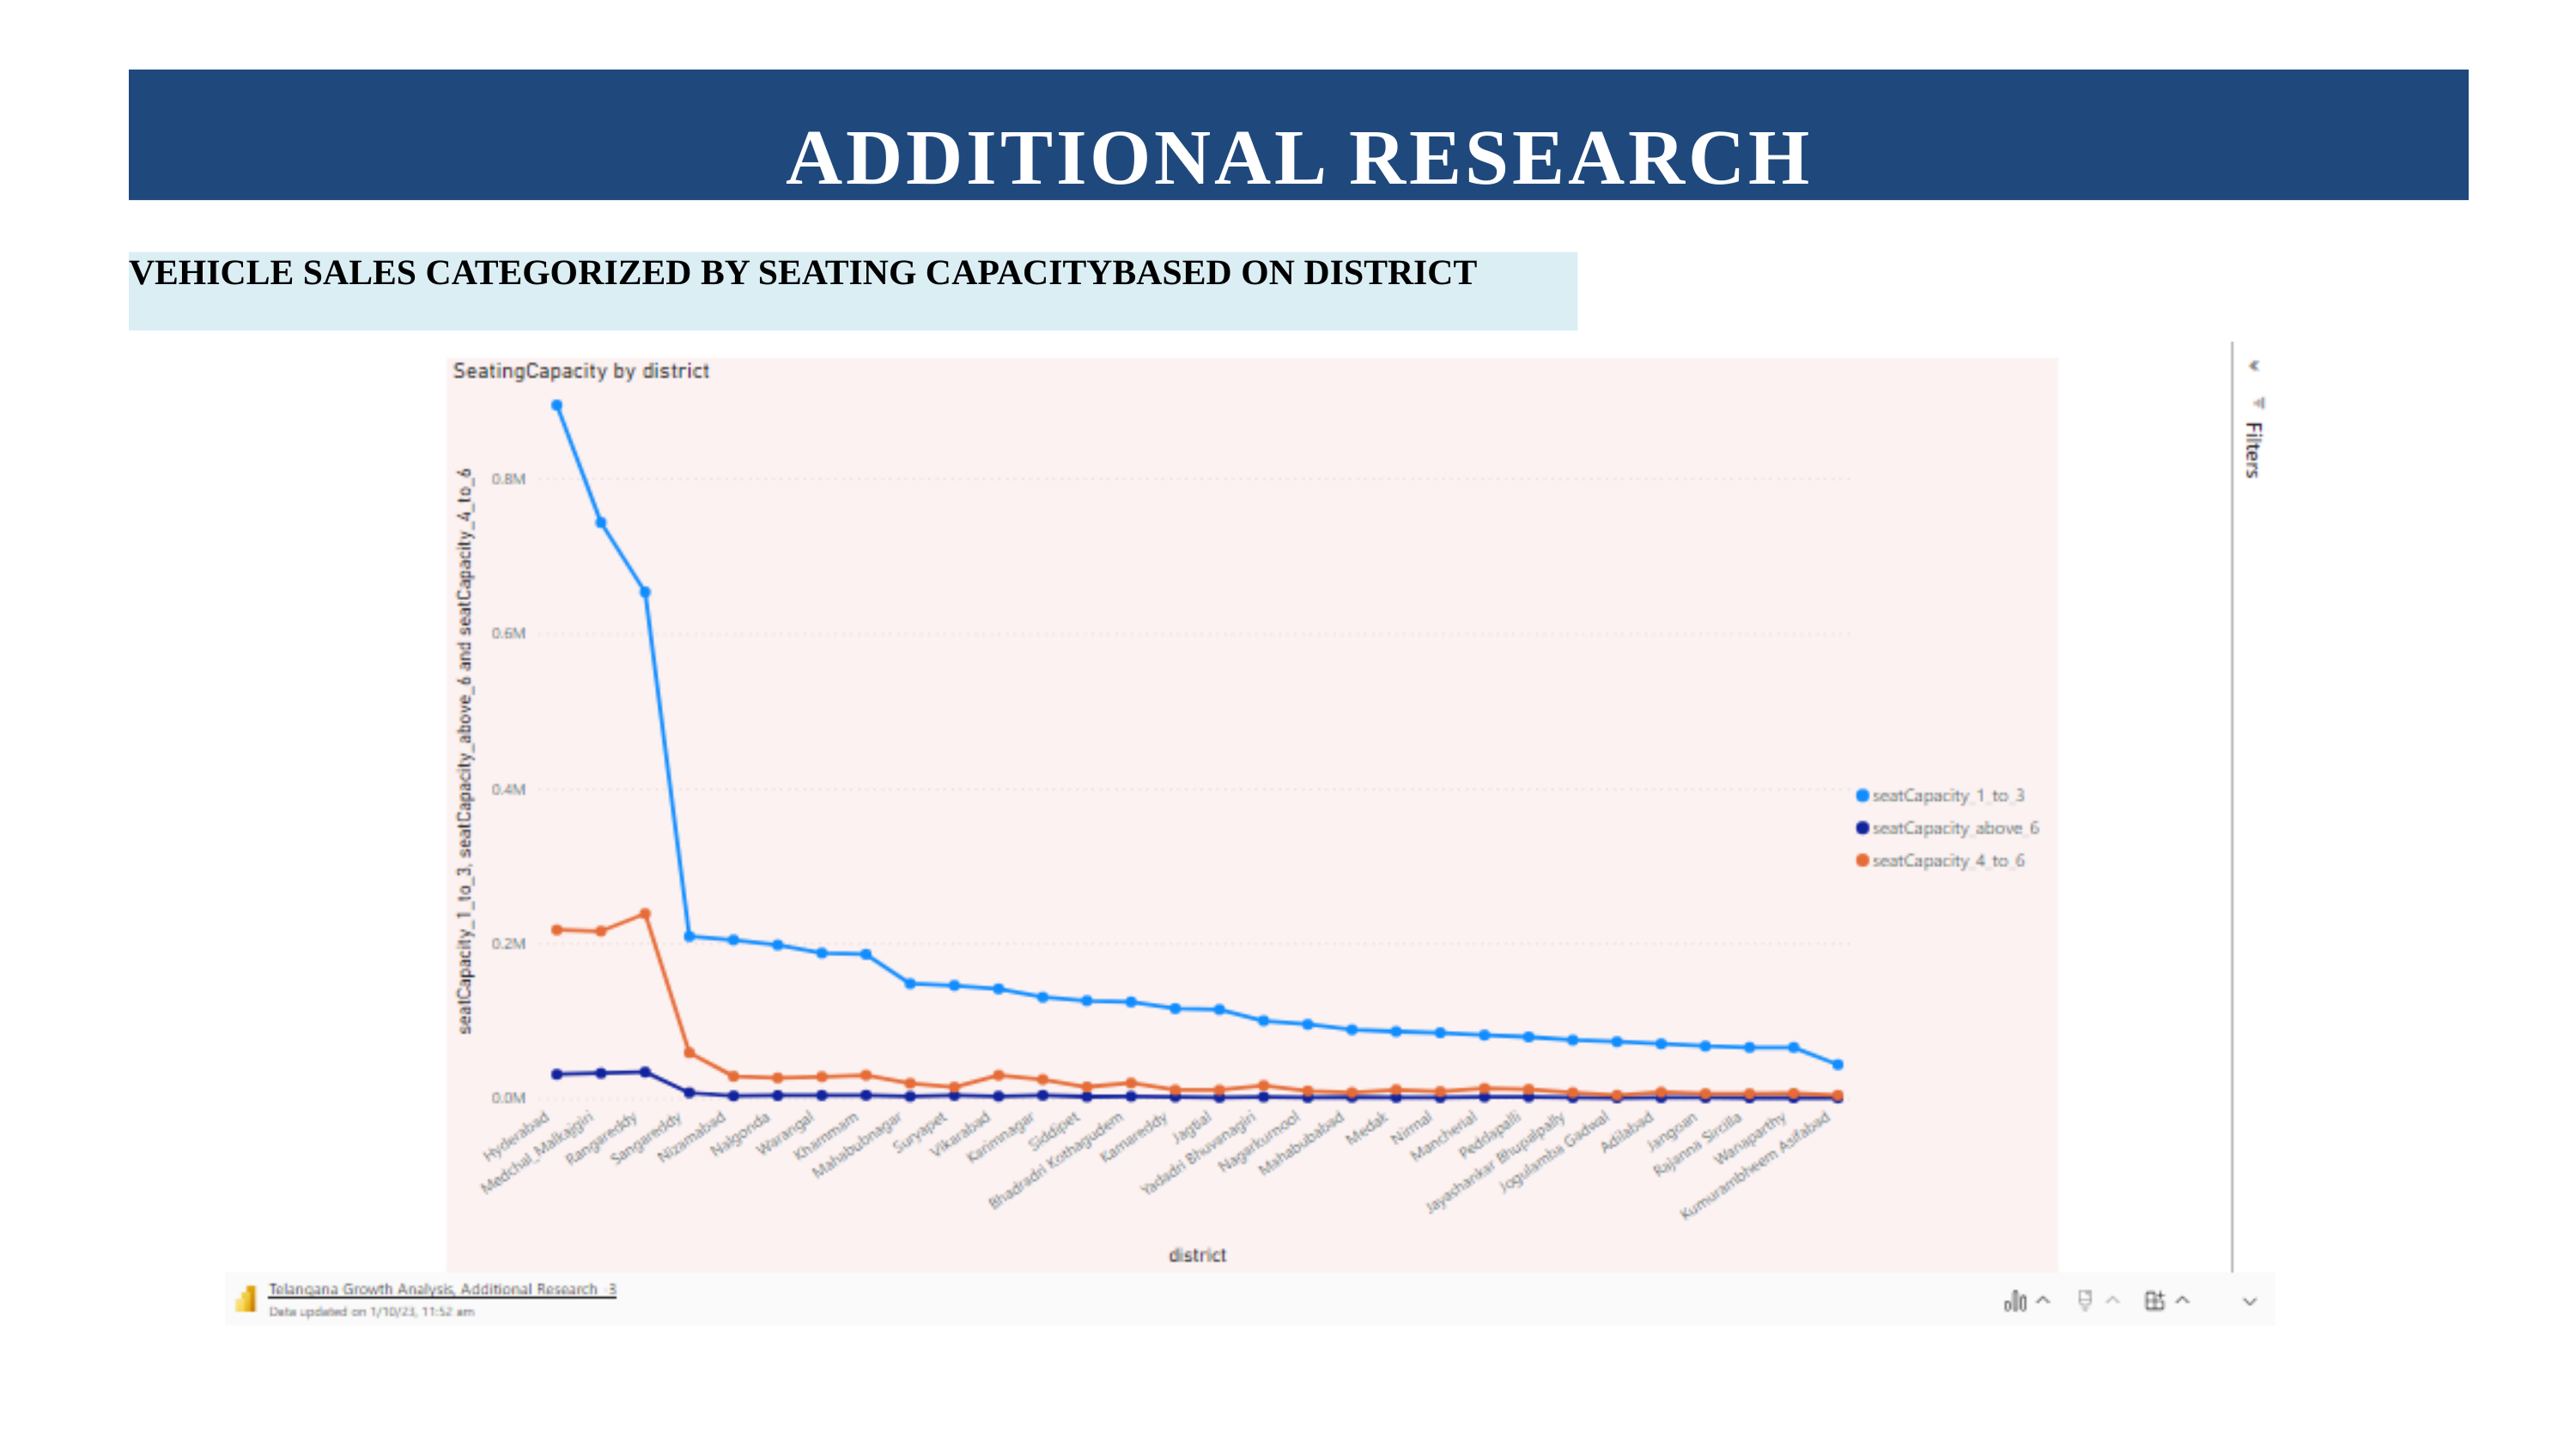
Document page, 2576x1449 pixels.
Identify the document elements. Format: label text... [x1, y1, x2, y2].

text_box ADDITIONAL RESEARCH [129, 70, 2469, 201]
picture [225, 342, 2275, 1325]
text_box VEHICLE SALES CATEGORIZED BY SEATING CAPACITYBASED ON DISTRICT [129, 252, 1578, 330]
